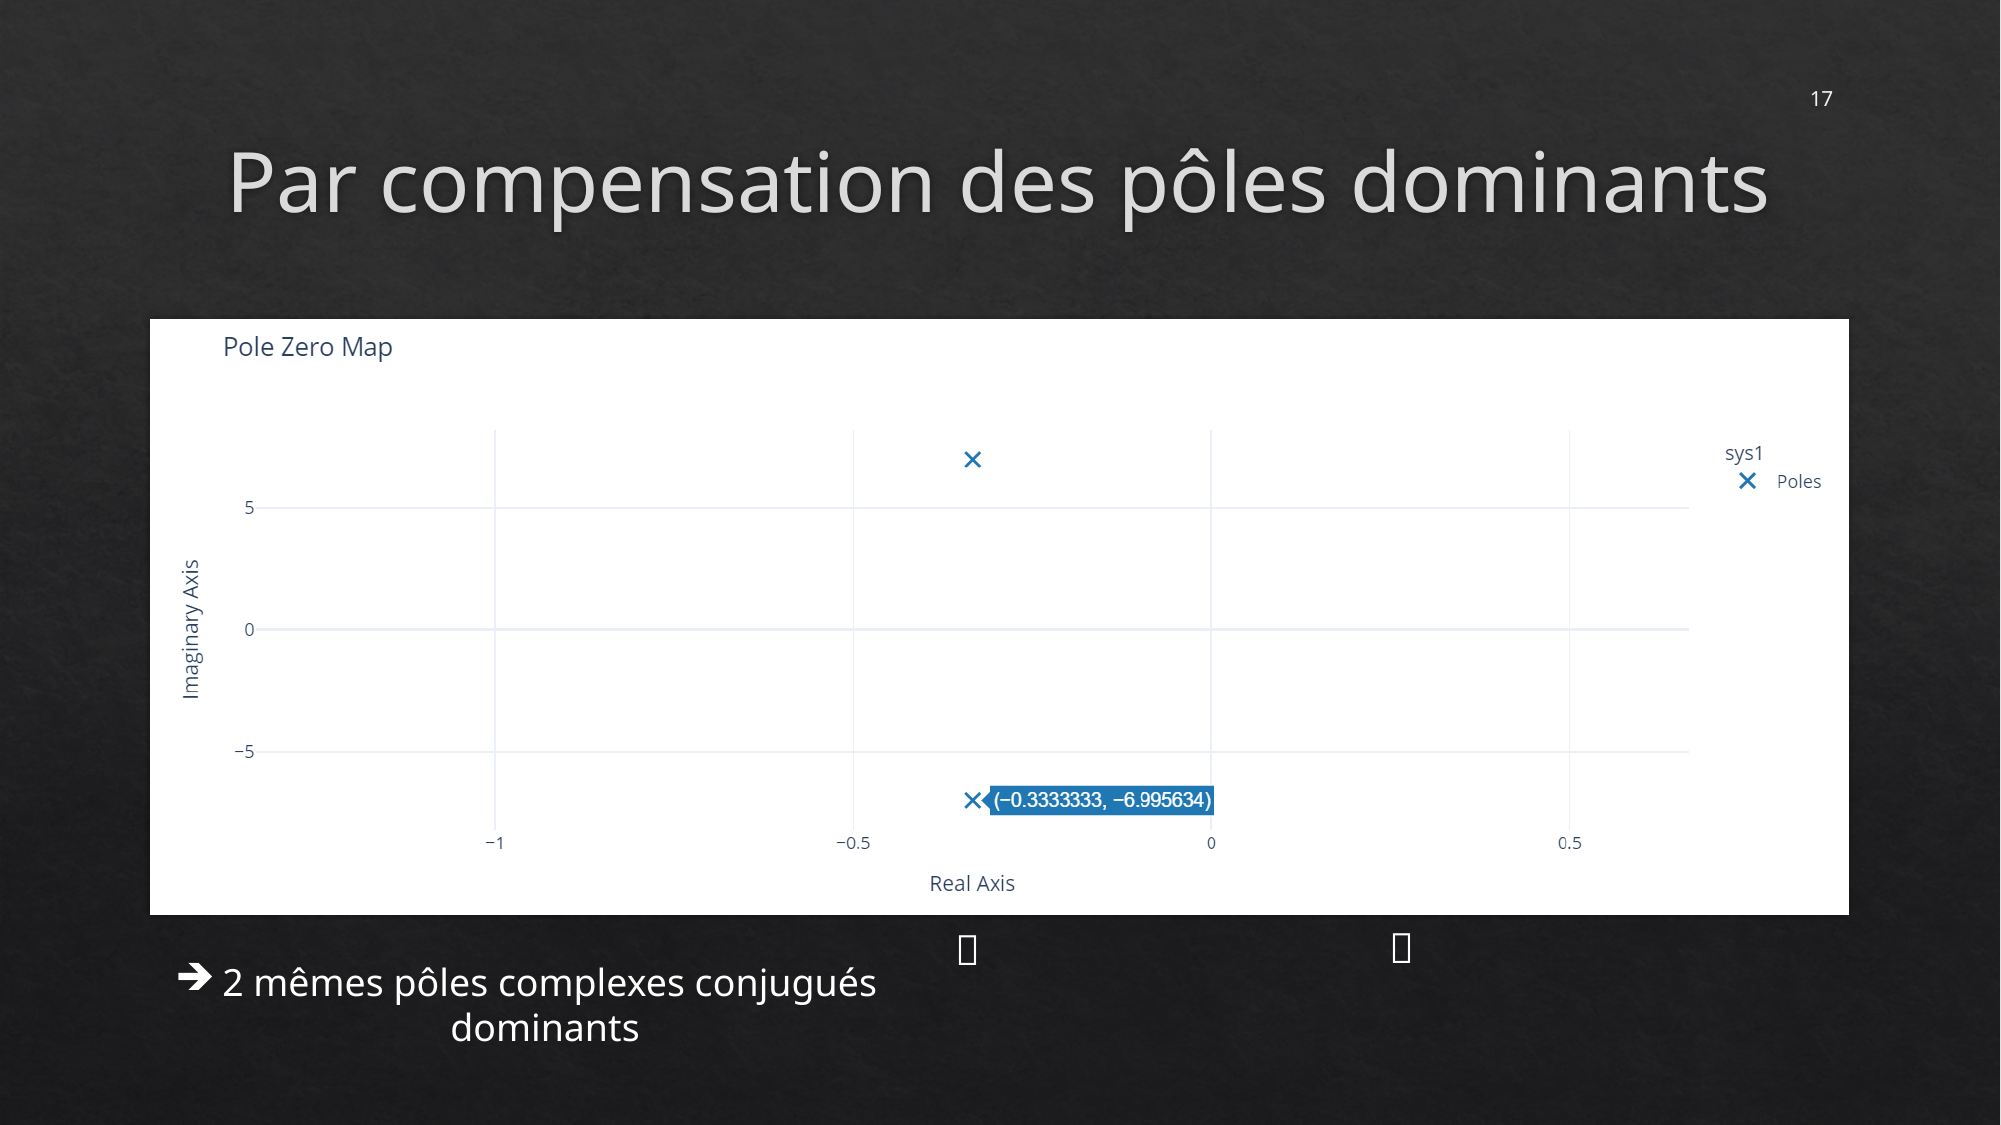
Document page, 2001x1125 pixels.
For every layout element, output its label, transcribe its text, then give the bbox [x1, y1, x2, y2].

slide_number 17 [1724, 70, 1849, 130]
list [149, 319, 1849, 915]
title Par compensation des pôles dominants [149, 99, 1849, 260]
